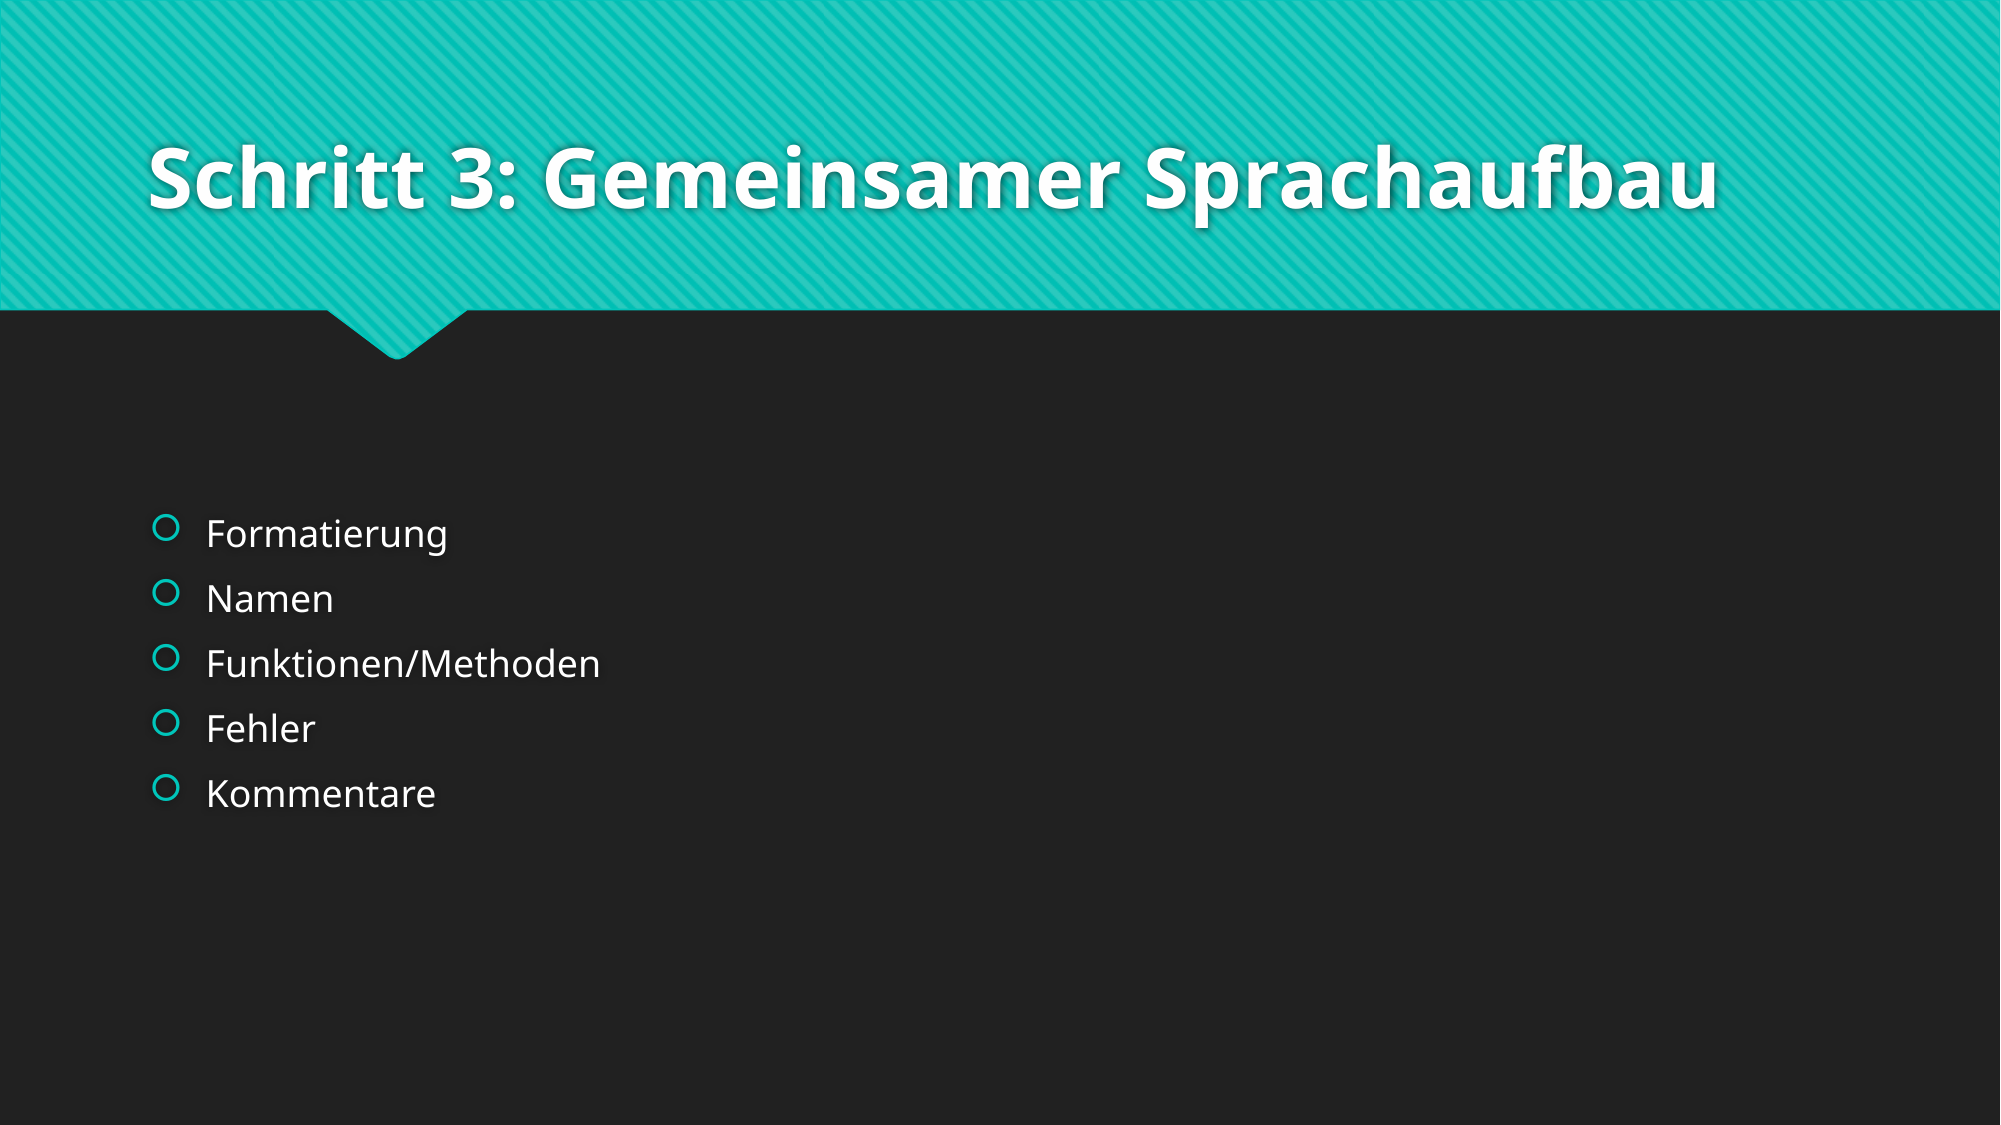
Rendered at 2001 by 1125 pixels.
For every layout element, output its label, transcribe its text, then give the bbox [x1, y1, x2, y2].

list Formatierung Namen Funktionen/Methoden Fehler Kommentare [134, 364, 1866, 962]
title Schritt 3: Gemeinsamer Sprachaufbau [132, 73, 1868, 233]
